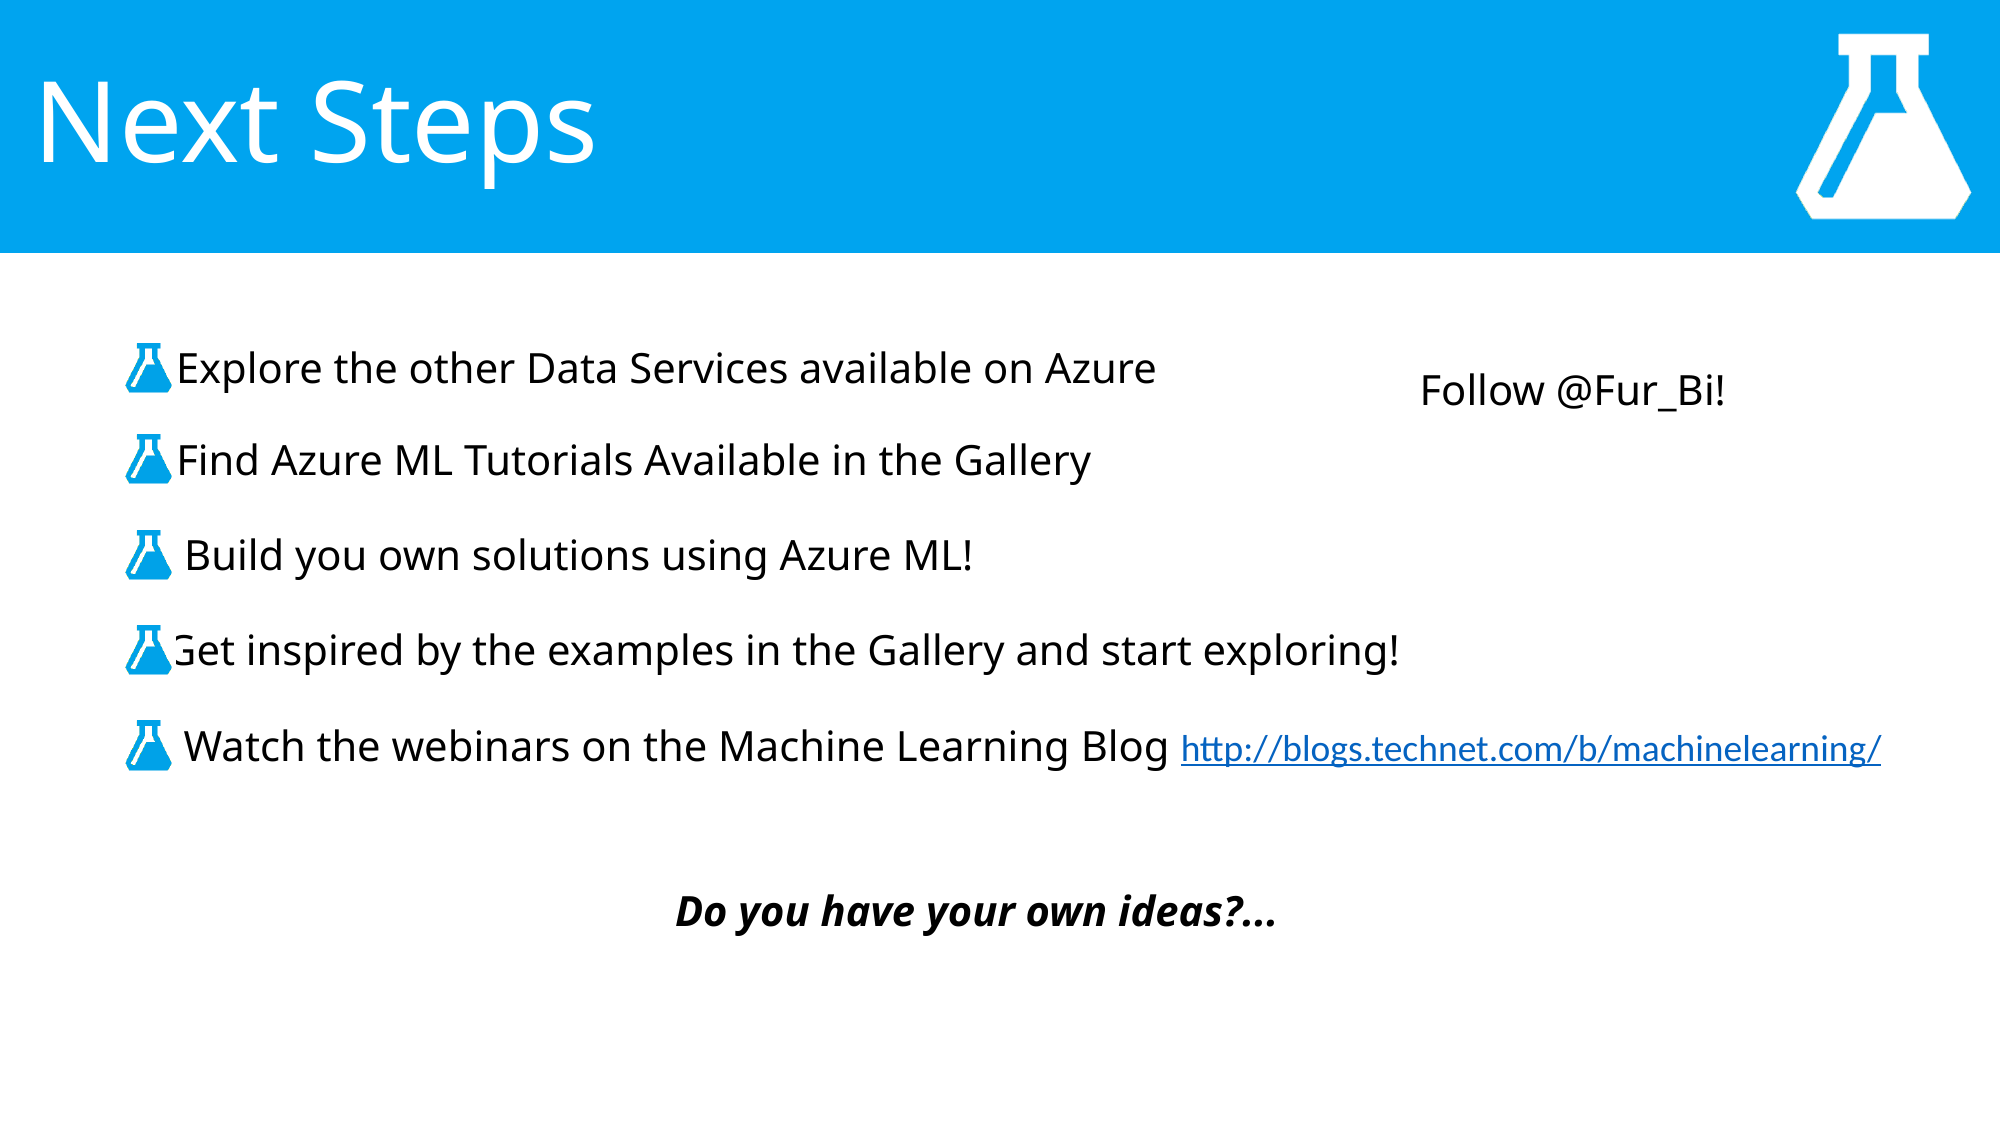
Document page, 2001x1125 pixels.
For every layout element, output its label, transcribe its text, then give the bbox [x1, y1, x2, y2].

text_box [122, 334, 1126, 401]
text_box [122, 616, 1360, 683]
picture [1797, 34, 1970, 219]
text_box Follow @Fur_Bi! [1404, 356, 1741, 422]
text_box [122, 712, 1859, 778]
title Next Steps [18, 17, 1744, 235]
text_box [122, 521, 952, 588]
text_box [0, 0, 2000, 253]
text_box Do you have your own ideas?... [660, 877, 1459, 942]
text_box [122, 426, 1061, 492]
